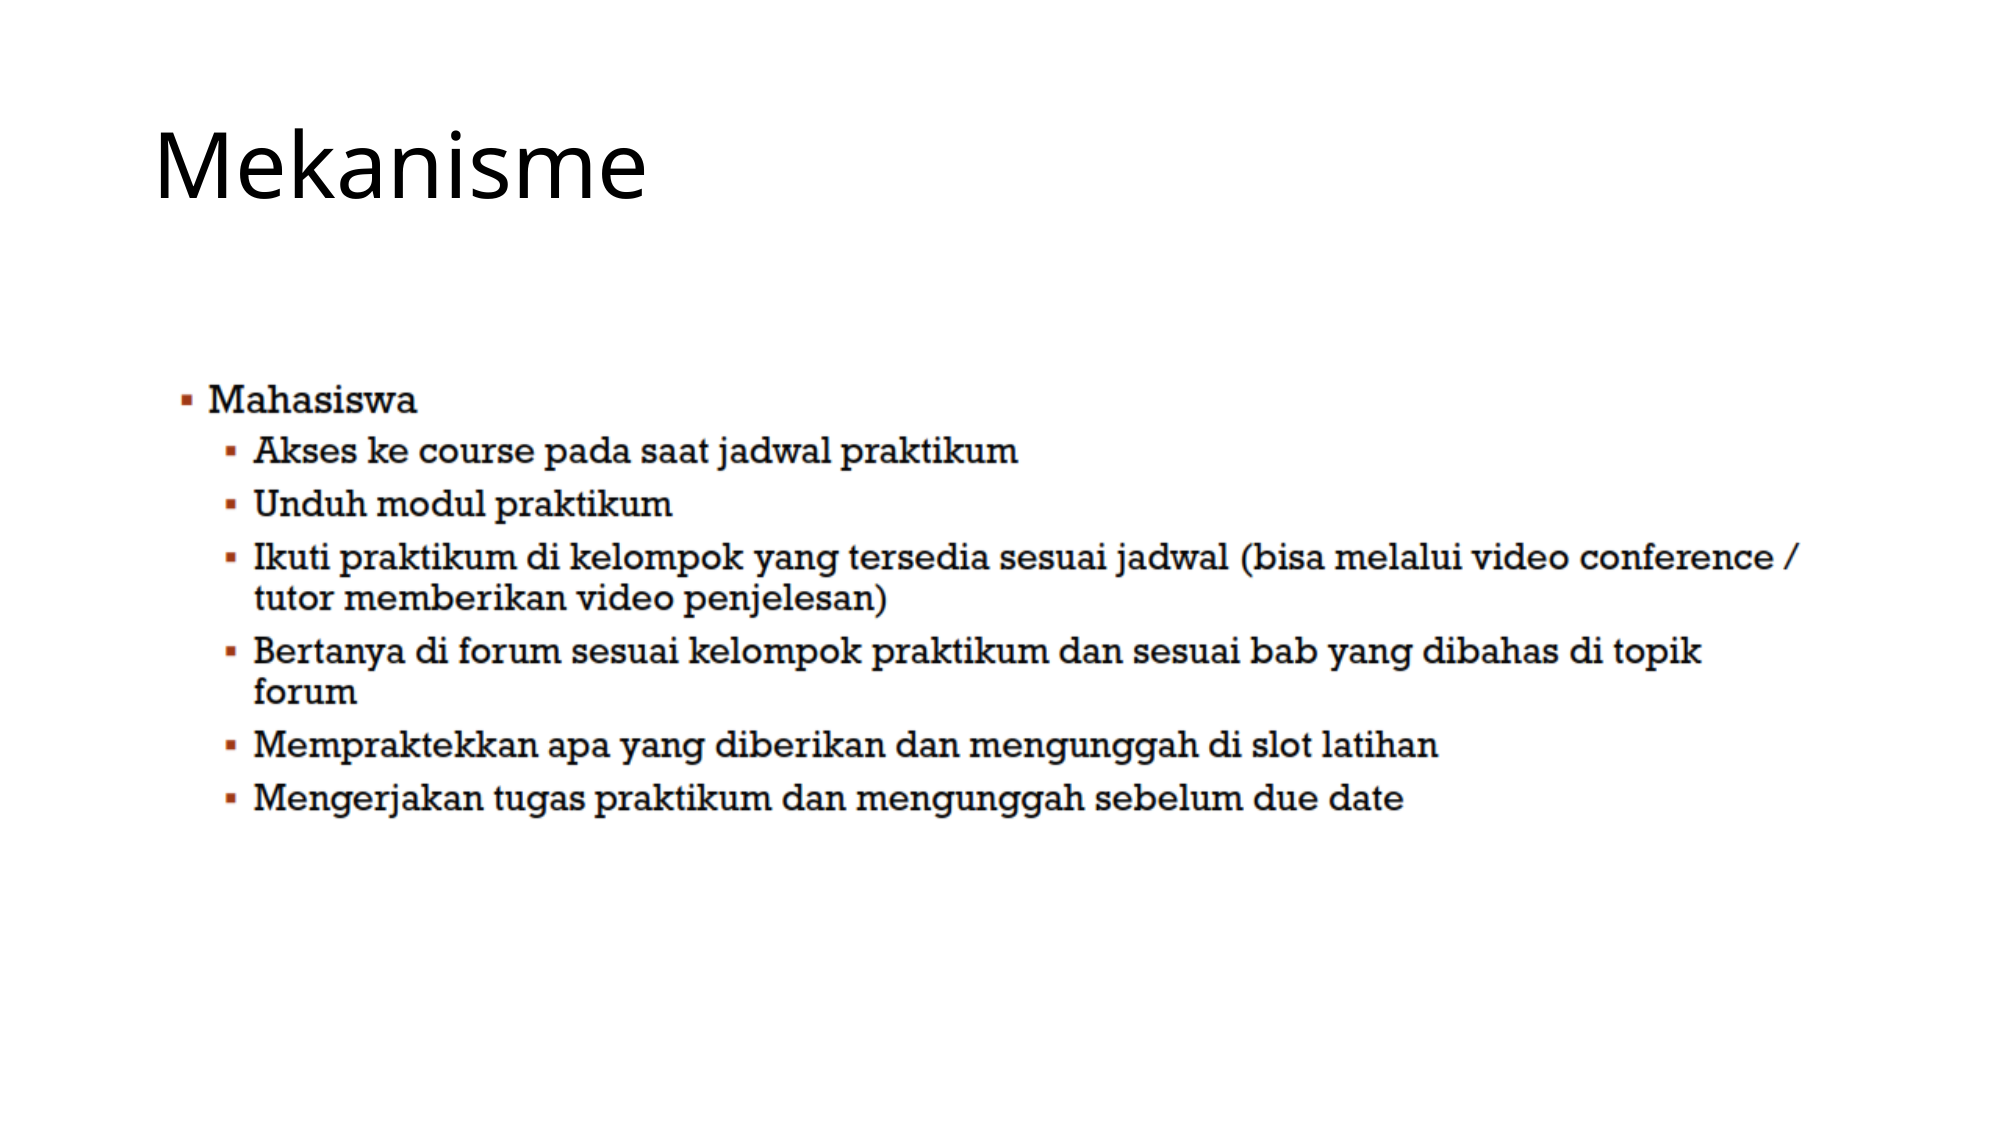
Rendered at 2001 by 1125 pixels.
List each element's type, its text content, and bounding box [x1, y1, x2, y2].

title Mekanisme [137, 59, 1863, 278]
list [168, 371, 1832, 845]
